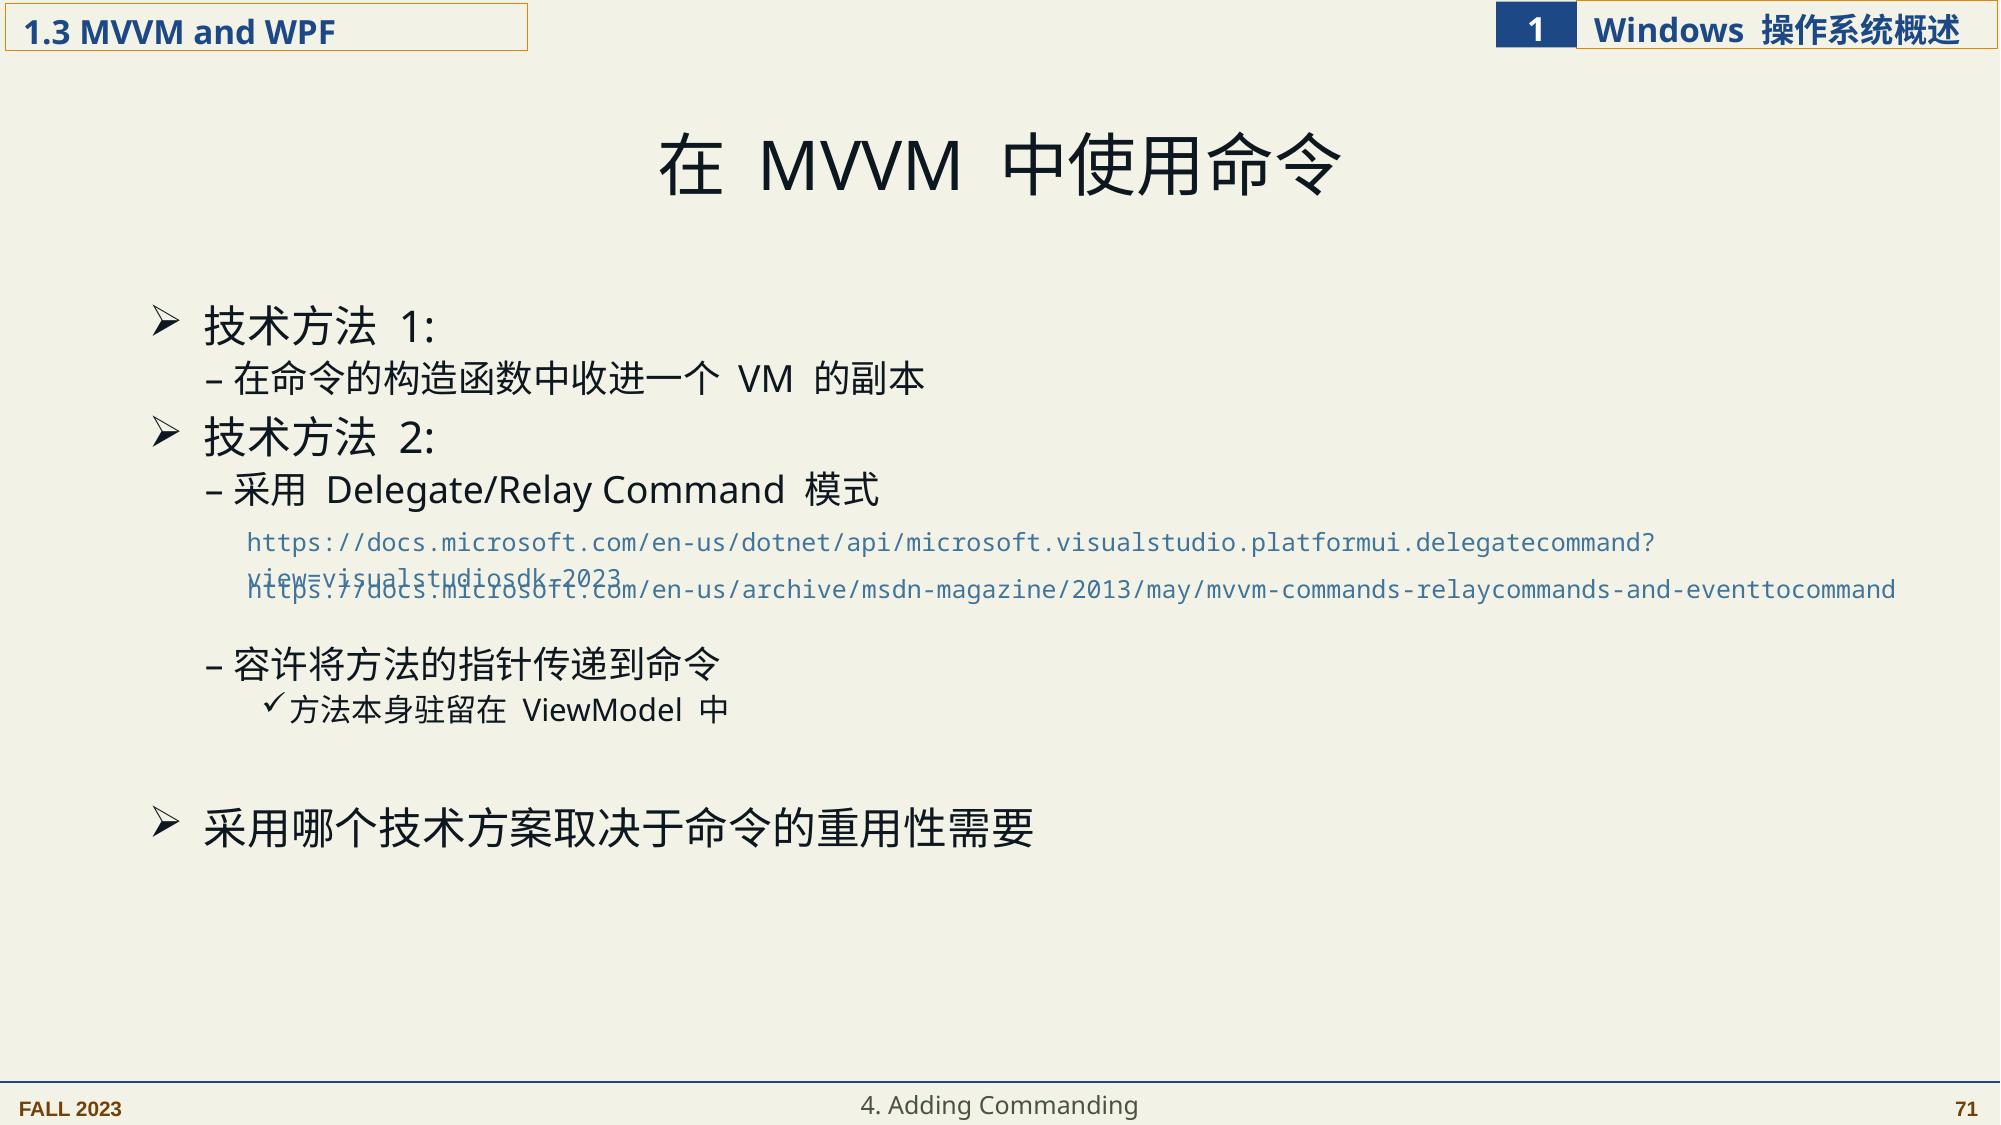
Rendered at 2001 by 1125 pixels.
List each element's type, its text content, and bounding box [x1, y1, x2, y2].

title 在 MVVM 中使用命令 [137, 59, 1863, 278]
text_box 4. Adding Commanding [249, 1076, 1751, 1125]
text_box https://docs.microsoft.com/en-us/dotnet/api/microsoft.visualstudio.platformui.delegatecommand?view=visualstudiosdk-2023 [232, 513, 1945, 560]
text_box https://docs.microsoft.com/en-us/archive/msdn-magazine/2013/may/mvvm-commands-relaycommands-and-eventtocommand [232, 560, 1946, 611]
list 技术方法 1: 在命令的构造函数中收进一个 VM 的副本 技术方法 2: 采用 Delegate/Relay Command 模式 容许将方法的指针传递到命令 方法本身驻留在 ViewModel 中 采用哪个技术方案取决于命令的重用性需要 [137, 299, 1863, 1014]
